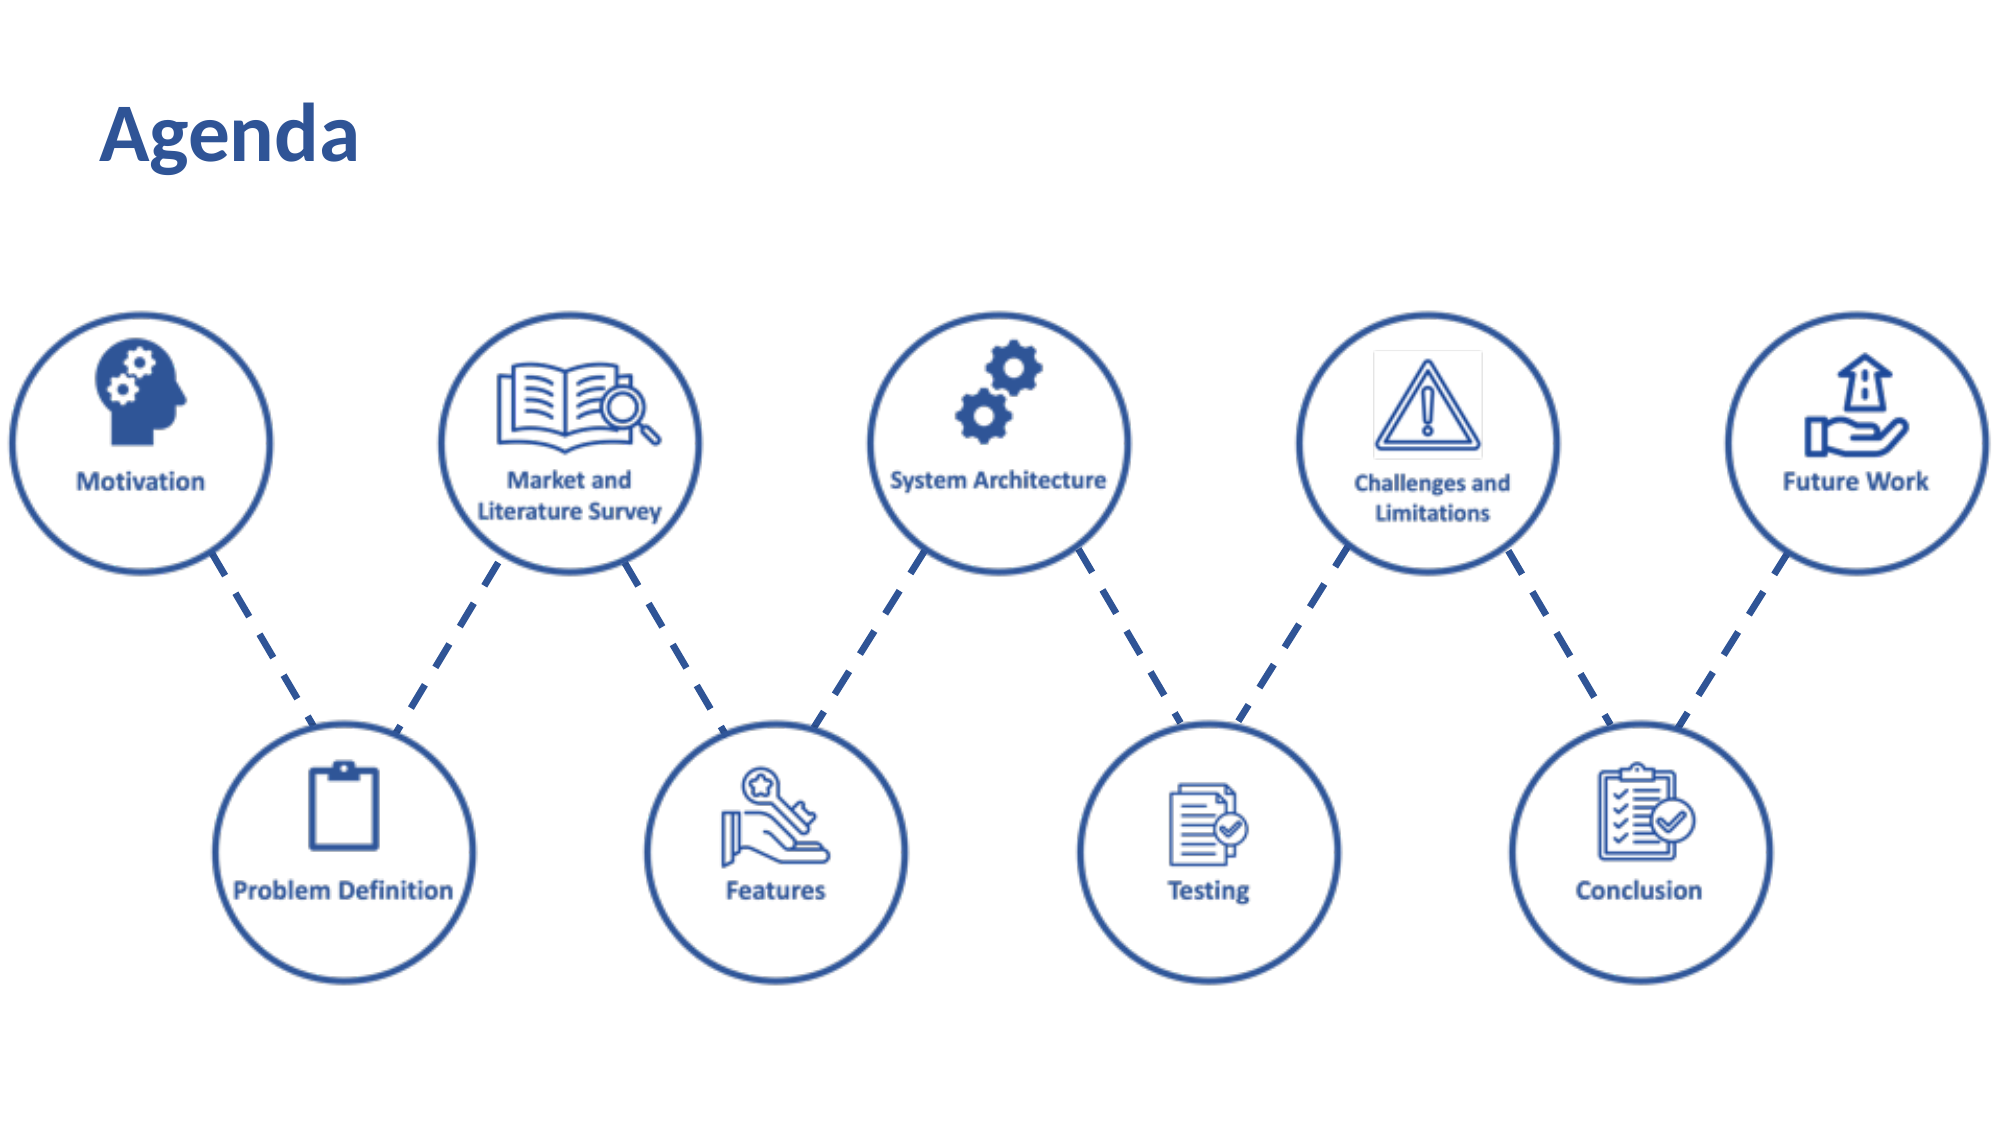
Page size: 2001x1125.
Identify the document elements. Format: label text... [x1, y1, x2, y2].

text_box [813, 595, 926, 710]
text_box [211, 595, 314, 710]
text_box Agenda [84, 71, 382, 186]
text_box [394, 595, 499, 710]
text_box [1508, 595, 1611, 710]
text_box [1078, 595, 1181, 710]
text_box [624, 595, 727, 710]
picture [0, 303, 2000, 586]
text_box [1677, 595, 1789, 710]
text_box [1238, 595, 1350, 710]
picture [94, 712, 1893, 994]
